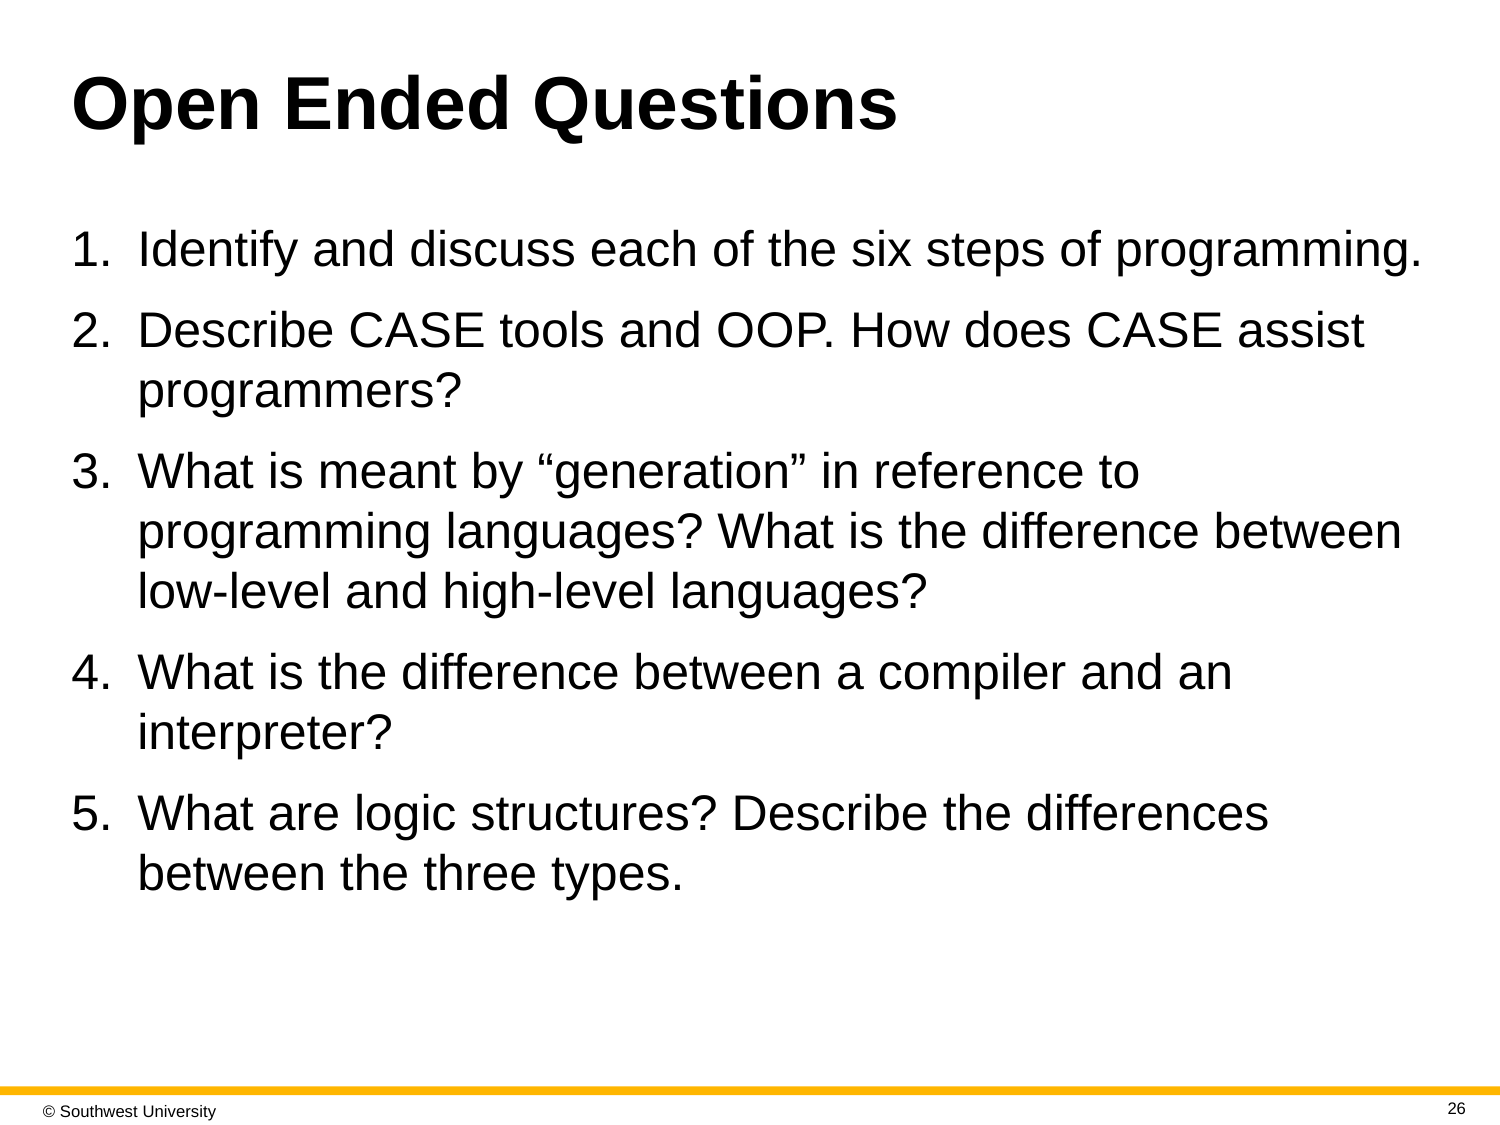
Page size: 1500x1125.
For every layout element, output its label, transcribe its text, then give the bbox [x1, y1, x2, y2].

slide_number 26 [1415, 1094, 1474, 1122]
list Identify and discuss each of the six steps of programming. Describe C A S E tools and O O P. How does C A S E assist programmers? What is meant by “generation” in reference to programming languages? What is the difference between low-level and high-level languages? What is the difference between a compiler and an interpreter? What are logic structures? Describe the differences between the three types. [56, 209, 1444, 1025]
title Open Ended Questions [56, 38, 1444, 173]
